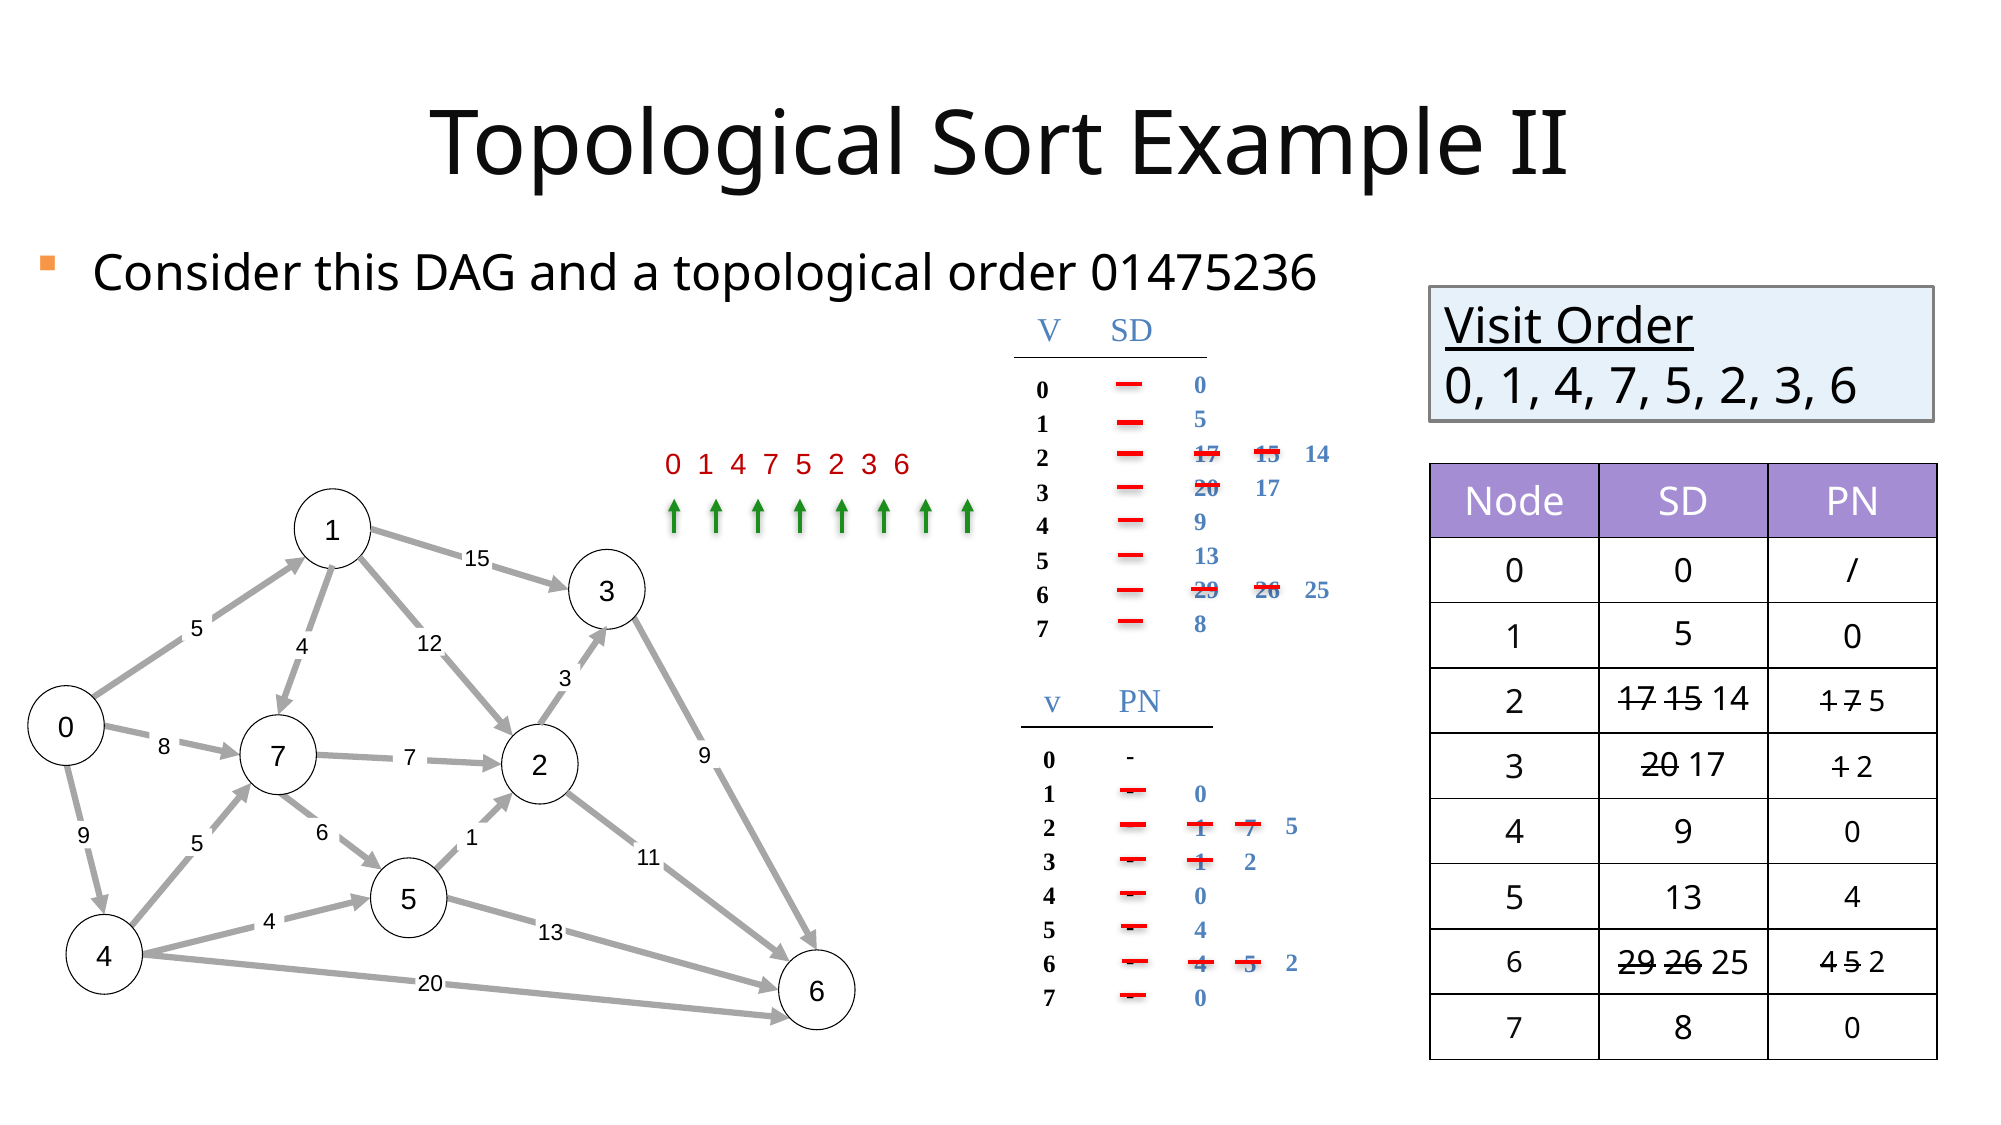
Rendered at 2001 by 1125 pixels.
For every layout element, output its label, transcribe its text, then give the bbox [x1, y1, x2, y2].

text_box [104, 725, 241, 756]
text_box 6 [793, 948, 858, 1032]
text_box 0 1 2 3 4 5 6 7 [1028, 736, 1079, 1020]
text_box 3 [567, 547, 648, 632]
text_box 5 2 [1270, 734, 1321, 984]
text_box 7 [392, 744, 428, 753]
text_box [1429, 285, 1938, 1042]
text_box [566, 792, 790, 962]
text_box - - - - - - - - [1111, 736, 1162, 1016]
text_box V SD [1022, 320, 1169, 356]
text_box 5 [368, 855, 449, 940]
text_box 15 17 26 [1240, 361, 1289, 645]
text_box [142, 897, 371, 955]
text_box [131, 782, 252, 927]
text_box 14 25 [1289, 361, 1353, 645]
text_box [65, 765, 105, 915]
text_box 2 [500, 722, 581, 807]
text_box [446, 897, 779, 991]
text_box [539, 628, 608, 725]
list Consider this DAG and a topological order 01475236 [21, 232, 1353, 320]
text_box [359, 556, 514, 737]
text_box 0 1 2 3 4 5 6 7 [1021, 366, 1072, 650]
text_box 0 1 1 0 4 4 0 [1179, 735, 1230, 1020]
text_box 0 [25, 683, 107, 768]
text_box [277, 568, 333, 716]
text_box 0 5 17 20 9 13 29 8 [1179, 361, 1240, 645]
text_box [370, 528, 569, 590]
text_box 1 [292, 486, 373, 571]
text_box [316, 754, 502, 765]
text_box 7 [238, 713, 319, 797]
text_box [92, 556, 306, 698]
text_box 4 [63, 912, 137, 997]
title Topological Sort Example II [99, 45, 1900, 233]
text_box 0 1 4 7 5 2 3 6 [650, 438, 926, 488]
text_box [633, 617, 818, 951]
text_box v PN [1029, 671, 1177, 726]
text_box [435, 792, 513, 870]
text_box 7 2 5 [1229, 735, 1280, 1019]
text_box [142, 954, 790, 1019]
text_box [277, 794, 382, 870]
